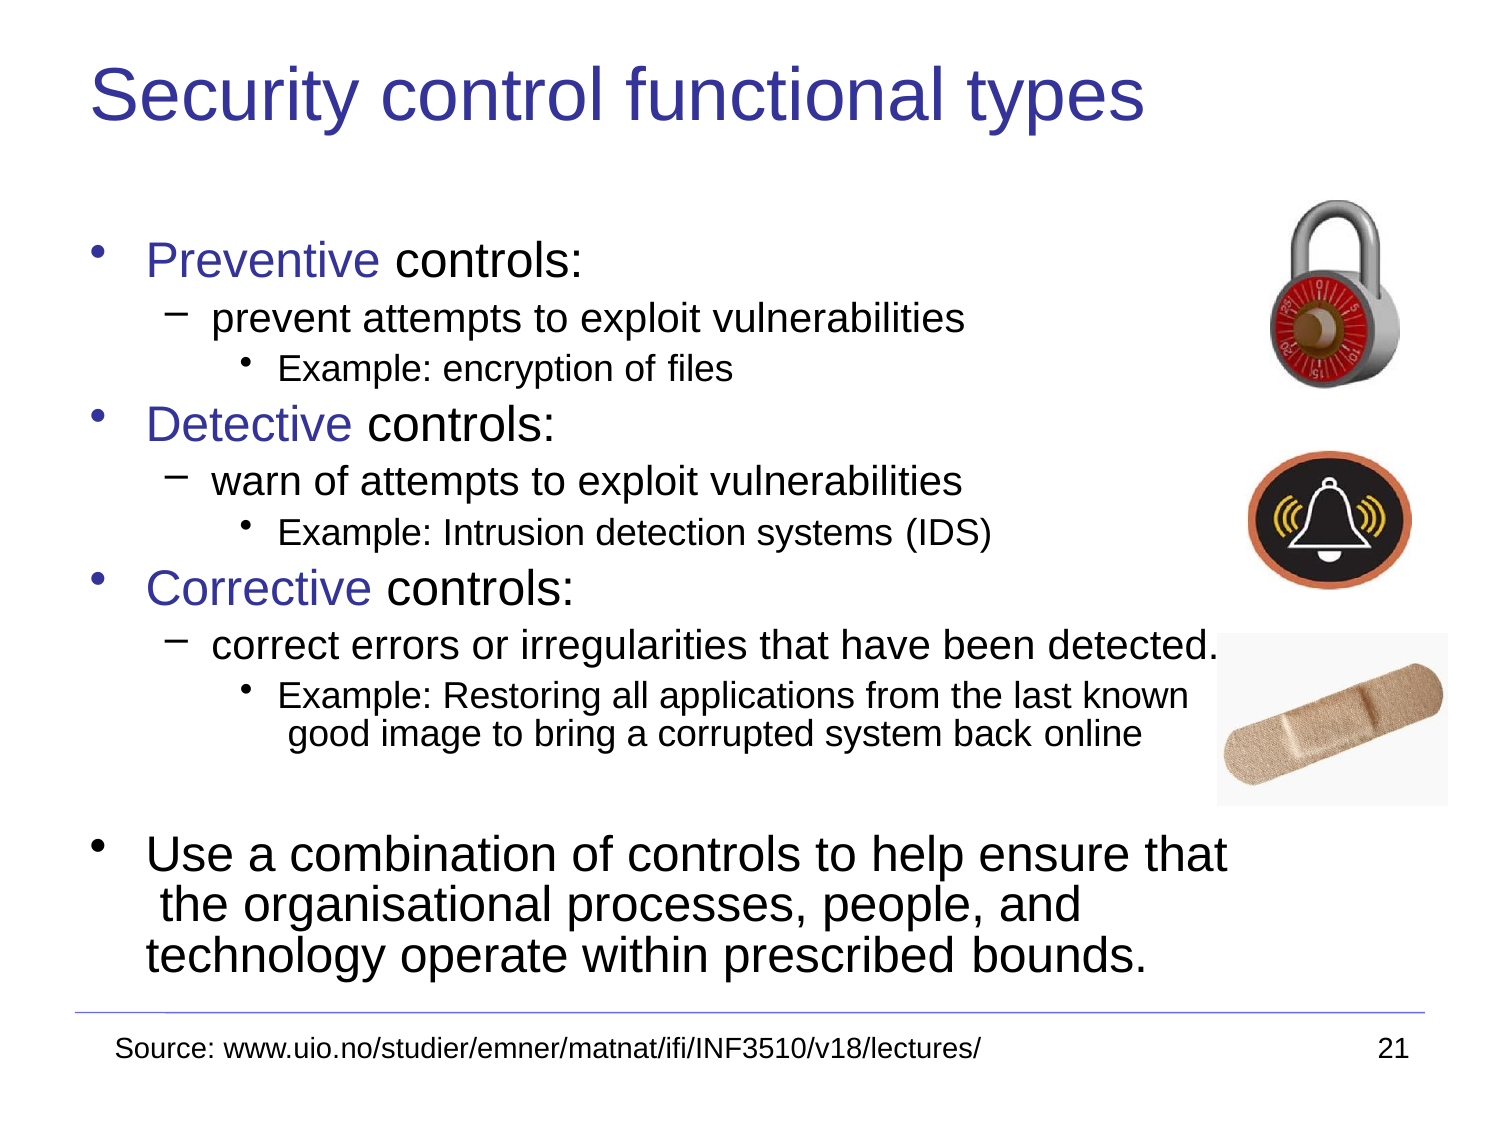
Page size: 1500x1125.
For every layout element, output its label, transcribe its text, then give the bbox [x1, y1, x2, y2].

picture [1245, 450, 1412, 590]
text_box Preventive controls: prevent attempts to exploit vulnerabilities Example: encryption of files Detective controls: warn of attempts to exploit vulnerabilities Example: Intrusion detection systems (IDS) Corrective controls: correct errors or irregularities that have been detected. Example: Restoring all applications from the last known good image to bring a corrupted system back online Use a combination of controls to help ensure that the organisational processes, people, and technology operate within prescribed bounds. [87, 225, 1236, 983]
title Security control functional types [87, 43, 1151, 225]
picture [1216, 632, 1448, 807]
footer Source: www.uio.no/studier/emner/matnat/ifi/INF3510/v18/lectures/ [112, 1029, 1238, 1062]
slide_number 21 [1371, 1029, 1417, 1067]
picture [1268, 199, 1401, 390]
